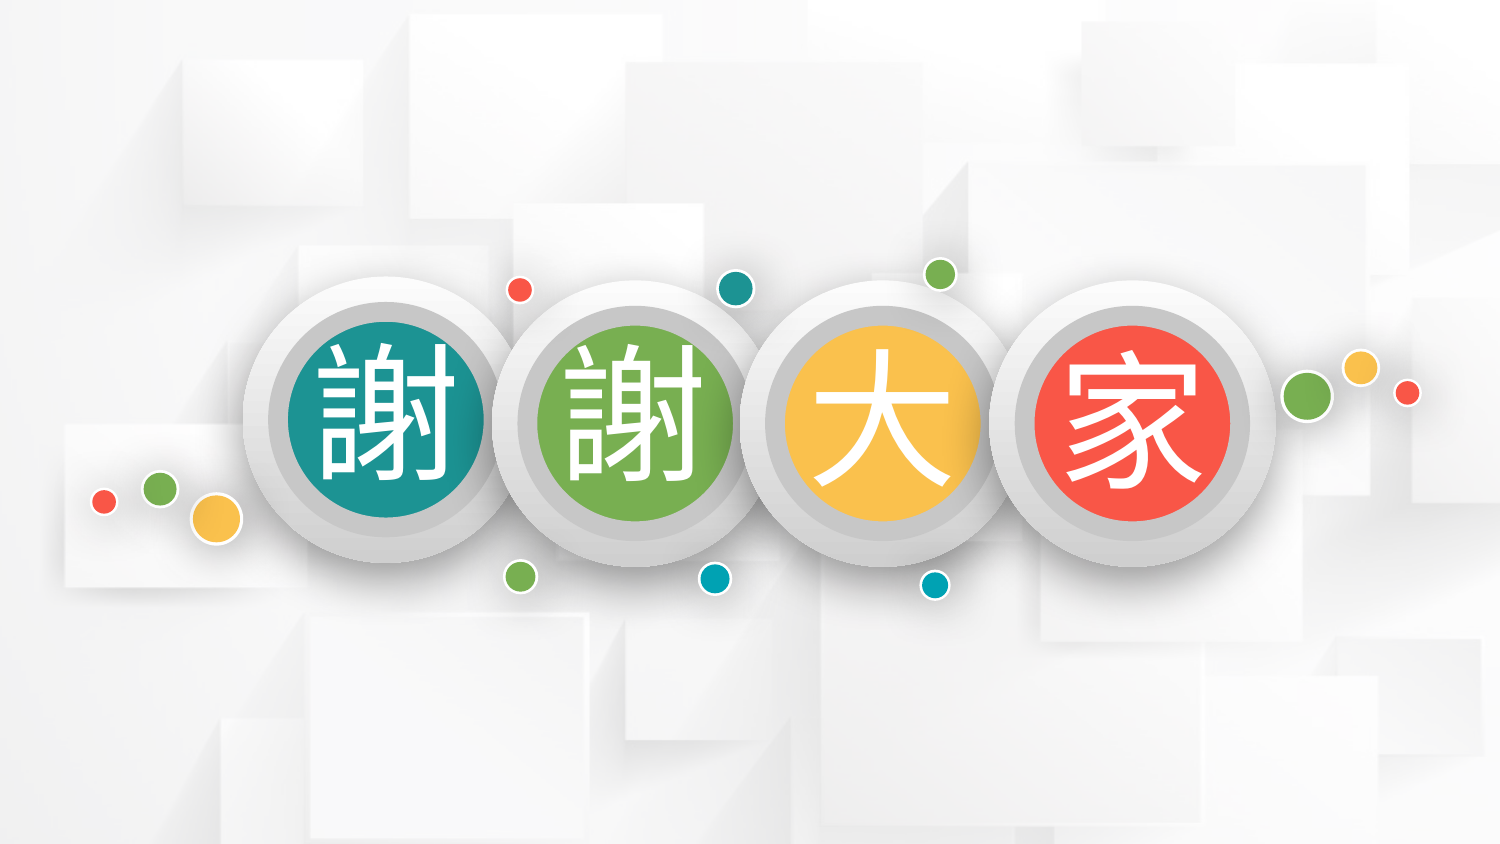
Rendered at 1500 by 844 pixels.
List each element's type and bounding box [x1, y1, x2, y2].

text_box [924, 258, 957, 291]
text_box [1343, 350, 1379, 386]
text_box [142, 471, 178, 507]
text_box [242, 276, 505, 564]
text_box [1281, 371, 1333, 422]
text_box [507, 277, 533, 303]
text_box [699, 563, 731, 595]
text_box [491, 280, 734, 567]
text_box [739, 280, 986, 567]
text_box [504, 560, 537, 593]
text_box [191, 493, 242, 545]
text_box [989, 280, 1276, 567]
text_box [920, 571, 950, 600]
text_box [91, 489, 117, 515]
text_box [717, 270, 754, 307]
text_box [1394, 380, 1421, 406]
